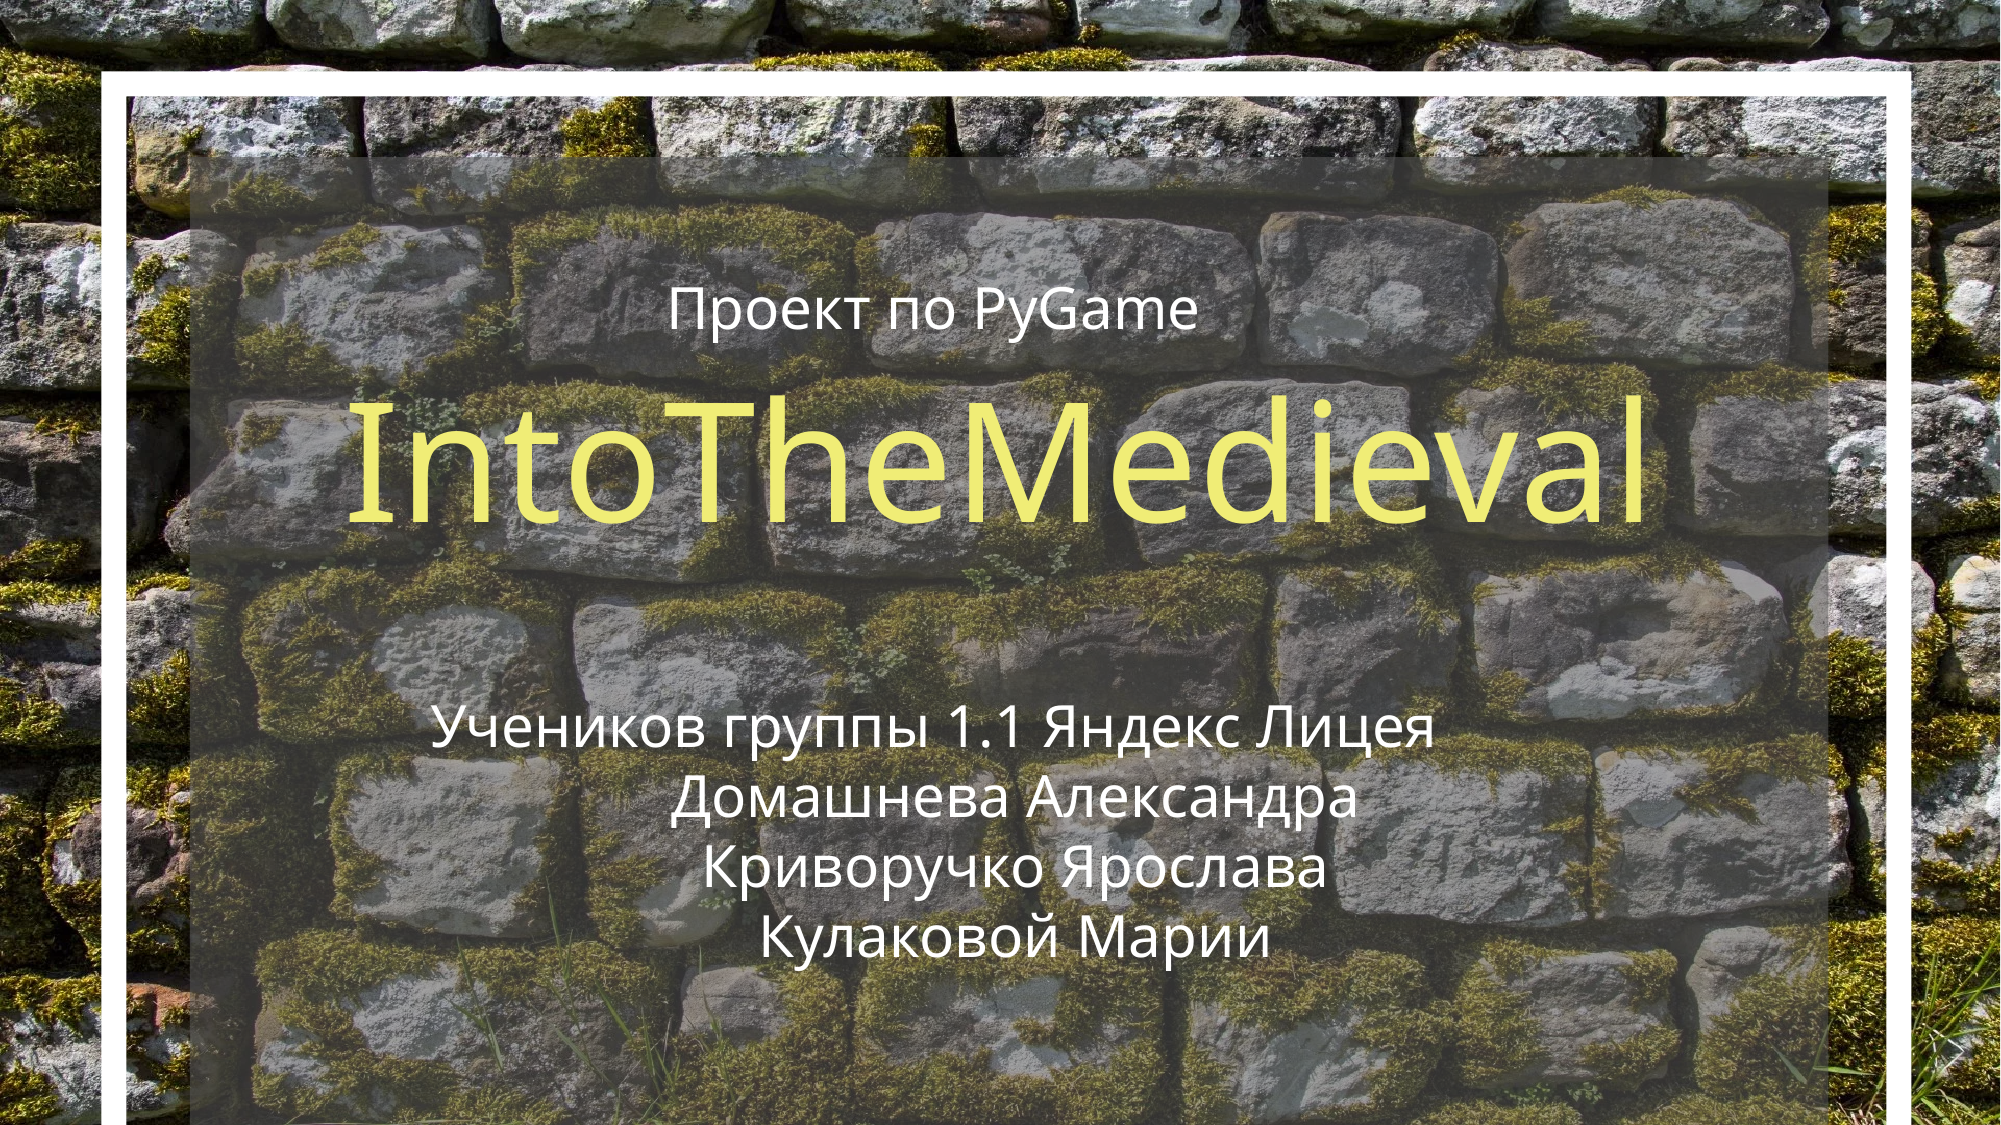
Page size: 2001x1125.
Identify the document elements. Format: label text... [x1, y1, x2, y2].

text_box [100, 70, 1912, 1125]
text_box [189, 156, 1829, 1125]
title IntoTheMedieval [232, 174, 1768, 566]
picture [127, 97, 1885, 1125]
picture [0, 0, 2001, 1125]
text_box Проект по PyGame [651, 264, 1632, 349]
text_box Учеников группы 1.1 Яндекс Лицея Домашнева Александра Криворучко Ярослава Кулаковой Марии [415, 681, 1616, 977]
